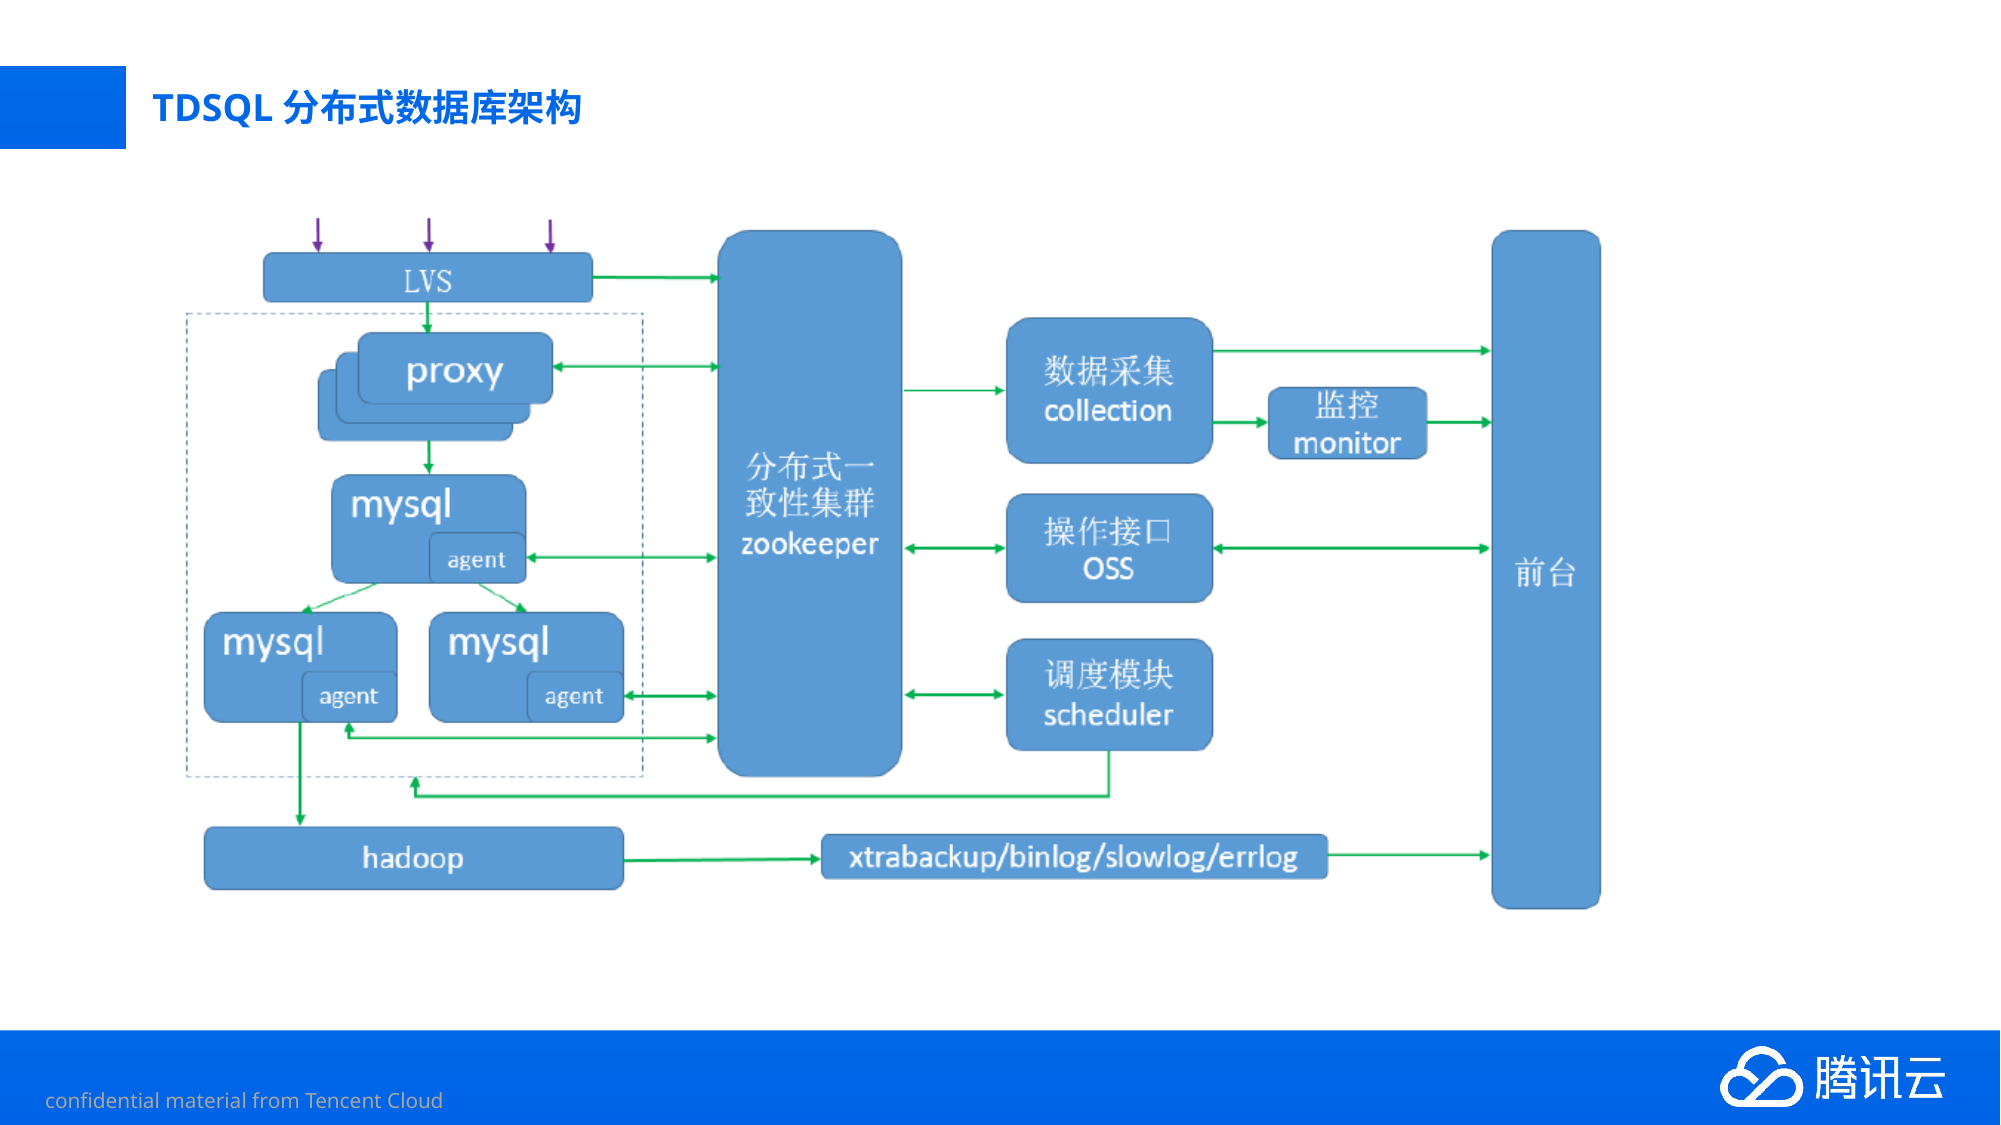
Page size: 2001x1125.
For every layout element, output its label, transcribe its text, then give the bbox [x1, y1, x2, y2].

picture [0, 66, 126, 149]
picture [173, 208, 1625, 917]
picture [1720, 1046, 1945, 1107]
text_box TDSQL分布式数据库架构 [137, 76, 1154, 137]
